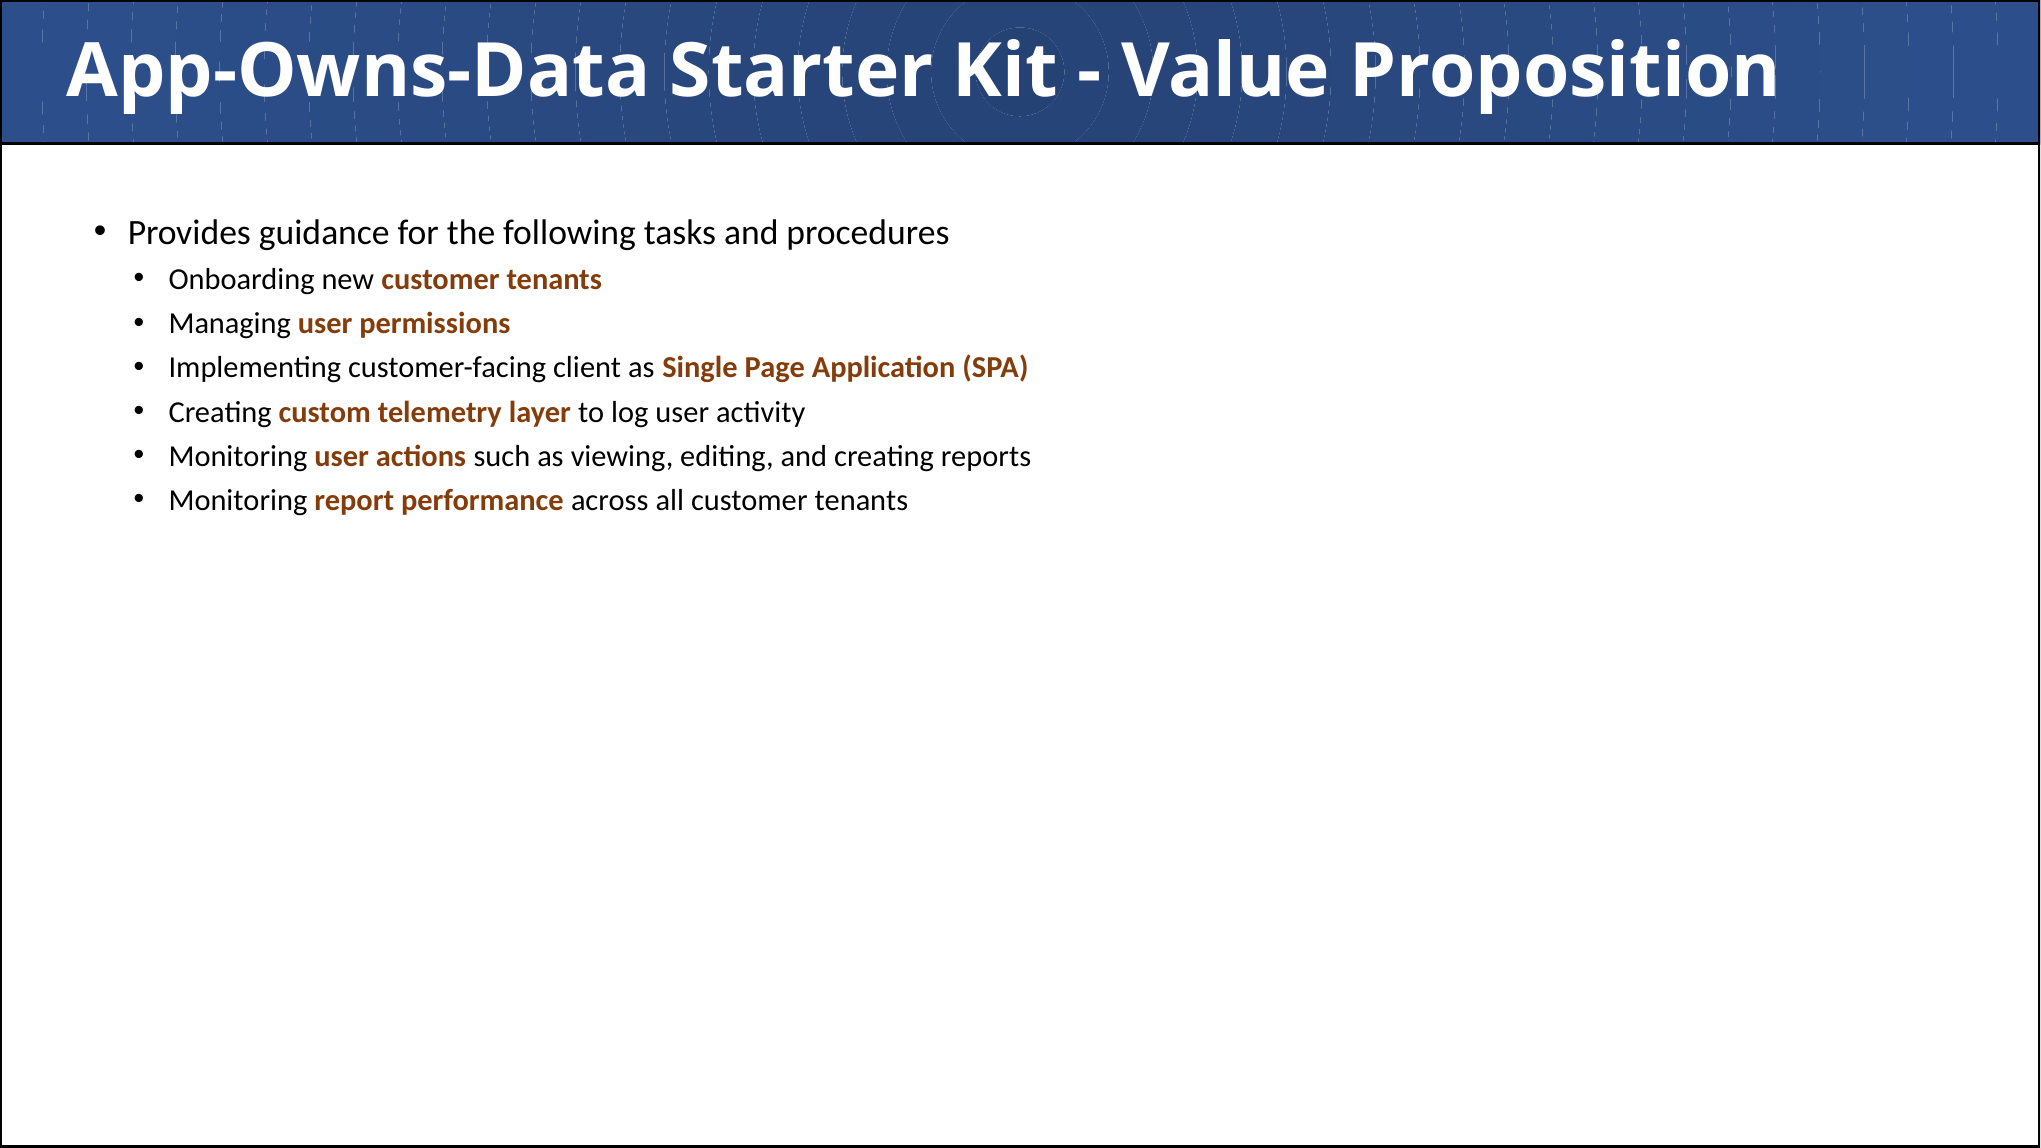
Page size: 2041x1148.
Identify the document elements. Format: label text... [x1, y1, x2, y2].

list Provides guidance for the following tasks and procedures Onboarding new customer tenants Managing user permissions Implementing customer-facing client as Single Page Application (SPA) Creating custom telemetry layer to log user activity Monitoring user actions such as viewing, editing, and creating reports Monitoring report performance across all customer tenants [79, 201, 1988, 528]
title App-Owns-Data Starter Kit - Value Proposition [51, 31, 1988, 113]
